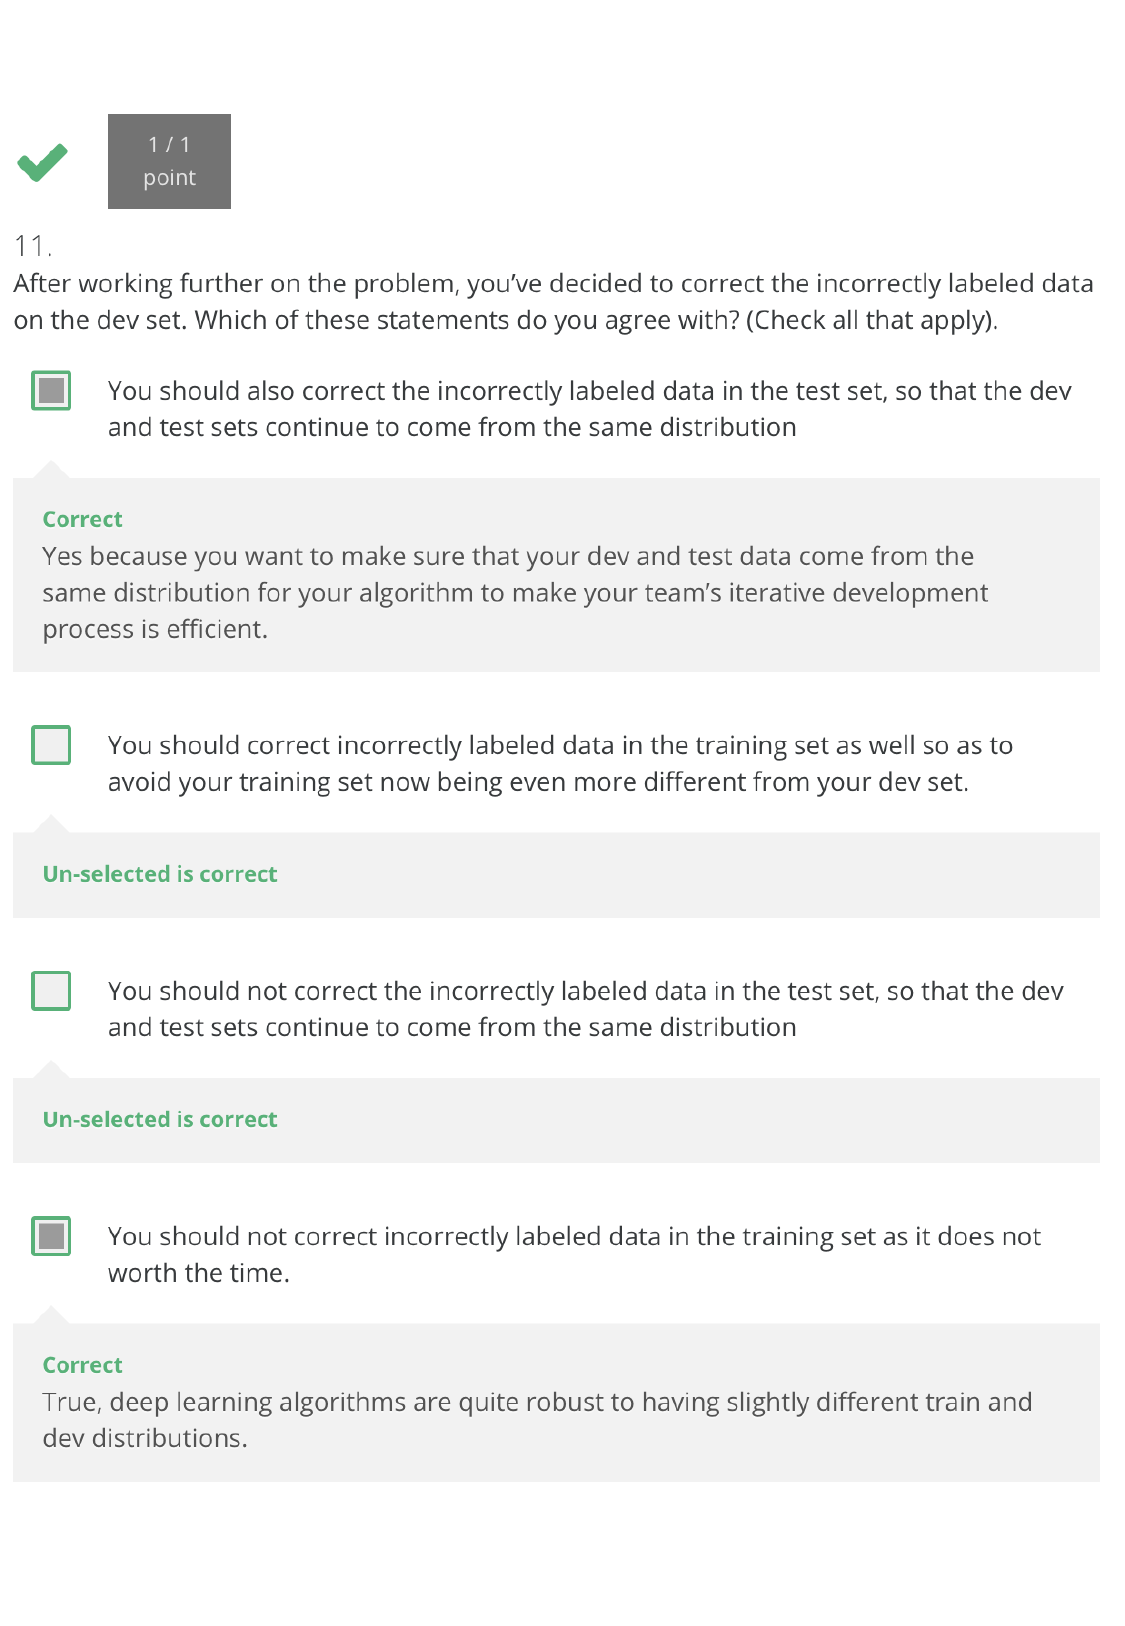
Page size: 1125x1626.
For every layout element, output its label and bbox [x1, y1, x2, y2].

picture [0, 90, 1125, 1534]
